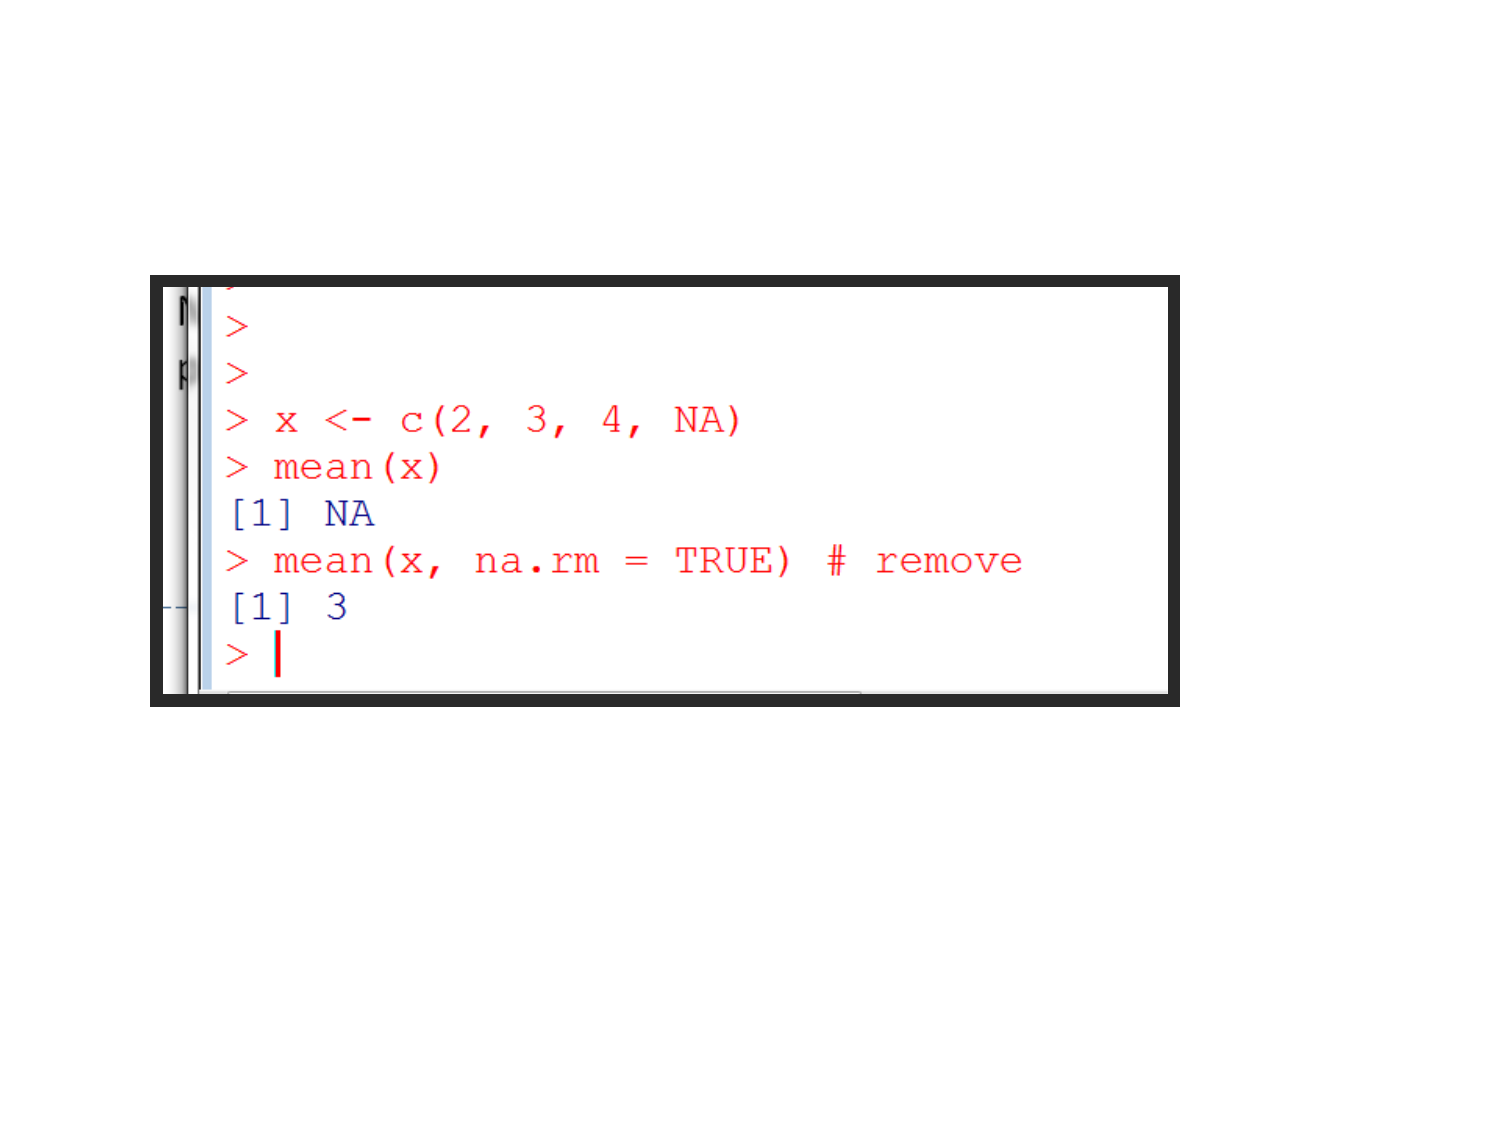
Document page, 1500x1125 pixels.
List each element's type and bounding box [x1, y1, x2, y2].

picture [162, 287, 1168, 695]
